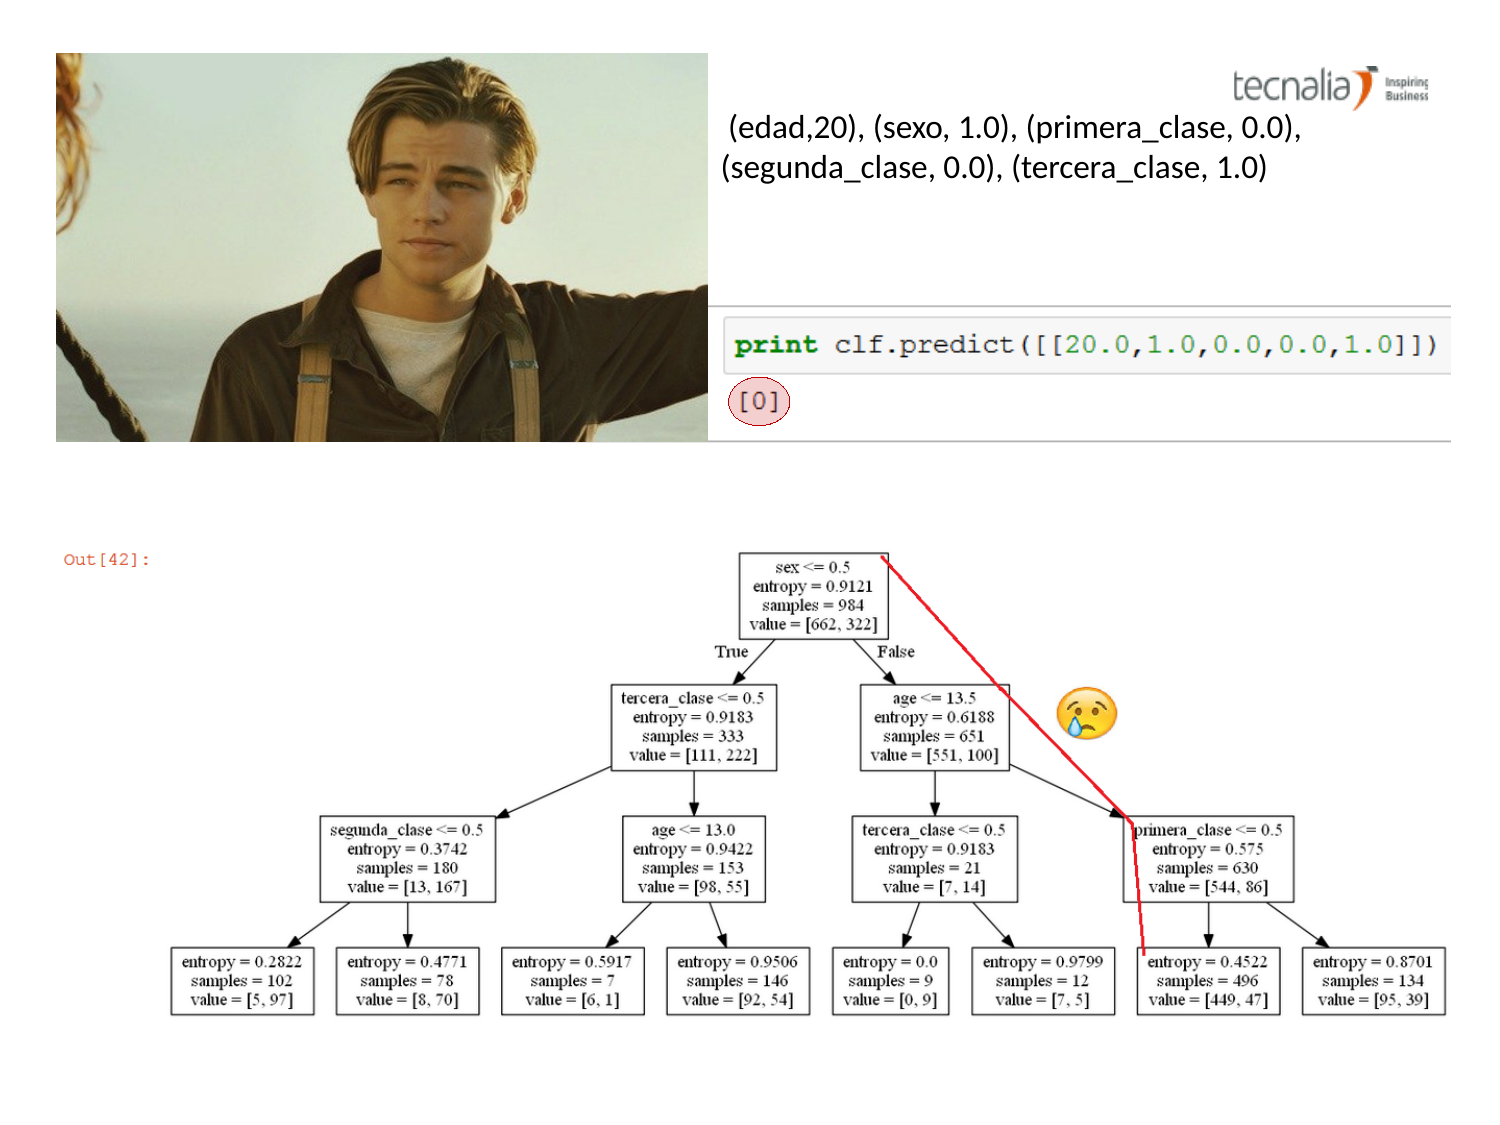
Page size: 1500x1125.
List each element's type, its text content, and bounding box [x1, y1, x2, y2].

picture [35, 542, 1453, 1032]
text_box (edad,20), (sexo, 1.0), (primera_clase, 0.0), (segunda_clase, 0.0), (tercera_clase, 1.0) [713, 97, 1469, 193]
picture [56, 53, 1451, 467]
